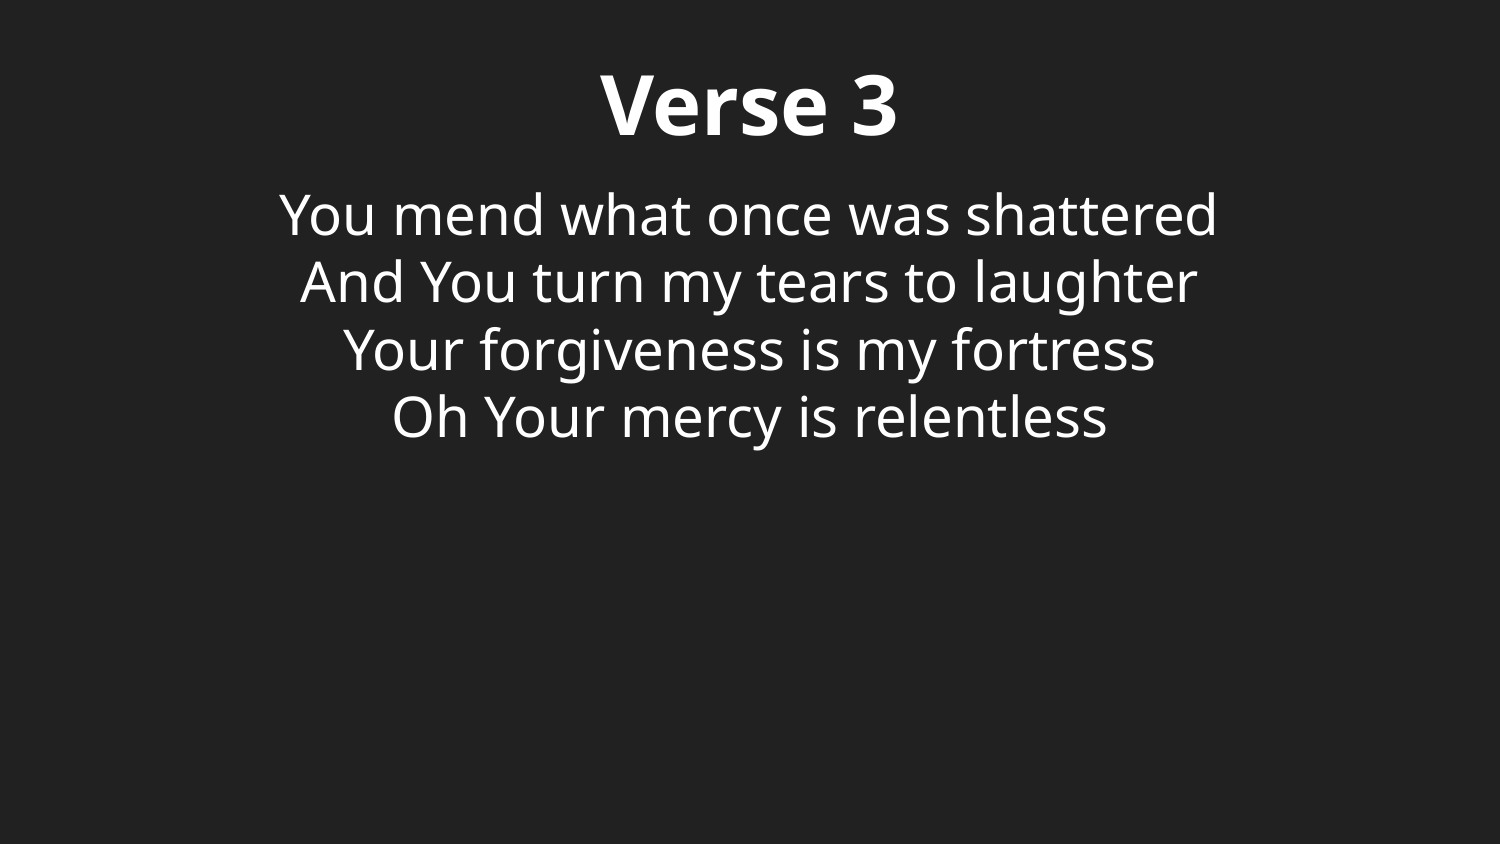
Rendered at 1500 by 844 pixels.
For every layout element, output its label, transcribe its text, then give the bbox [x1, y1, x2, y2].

text_box Verse 3 [74, 45, 1425, 160]
text_box You mend what once was shattered And You turn my tears to laughter Your forgiveness is my fortress Oh Your mercy is relentless [74, 171, 1425, 524]
